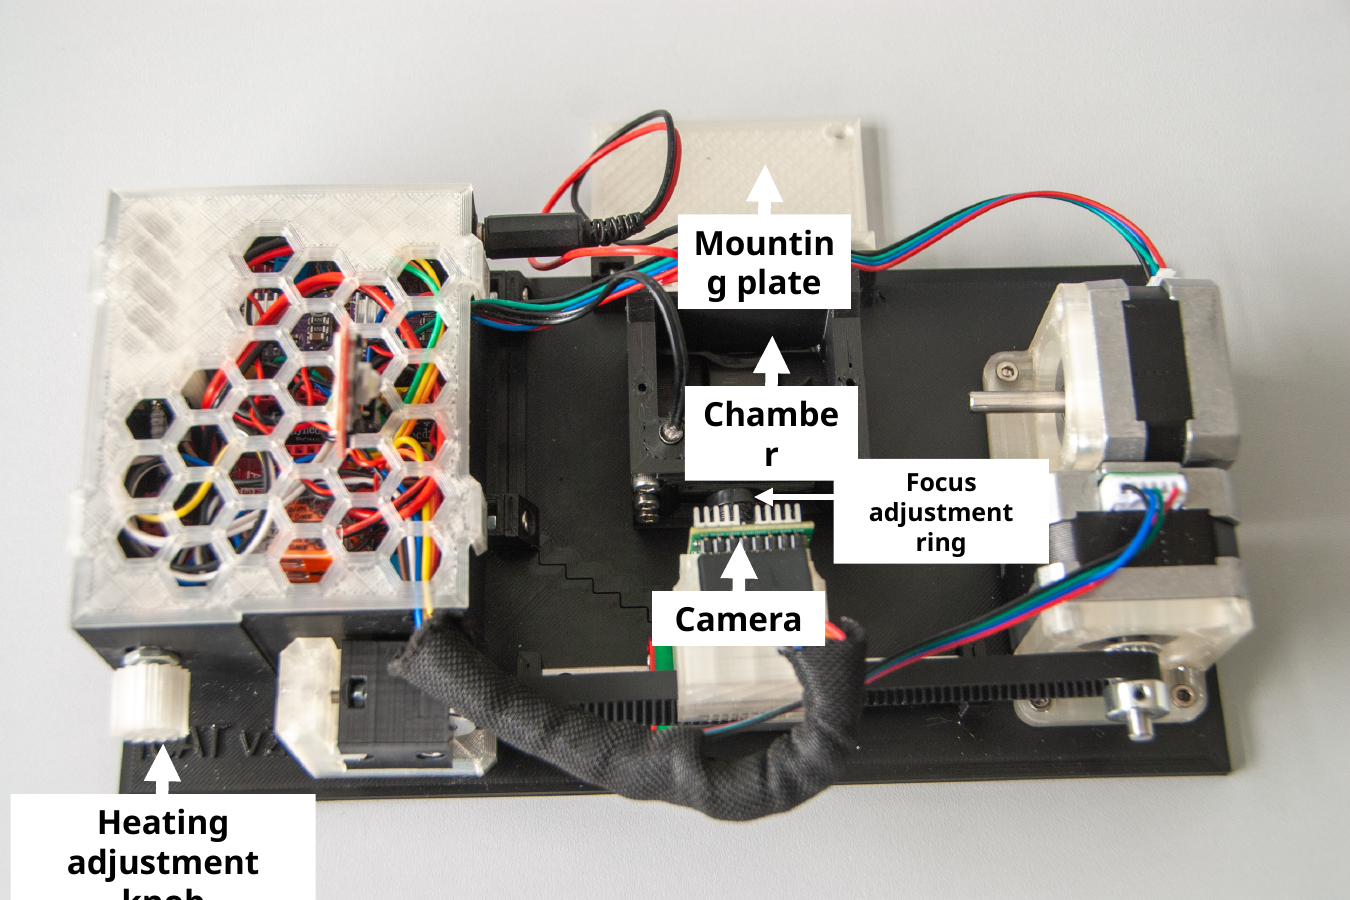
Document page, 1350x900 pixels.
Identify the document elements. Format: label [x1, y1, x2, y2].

text_box [0, 0, 1350, 900]
